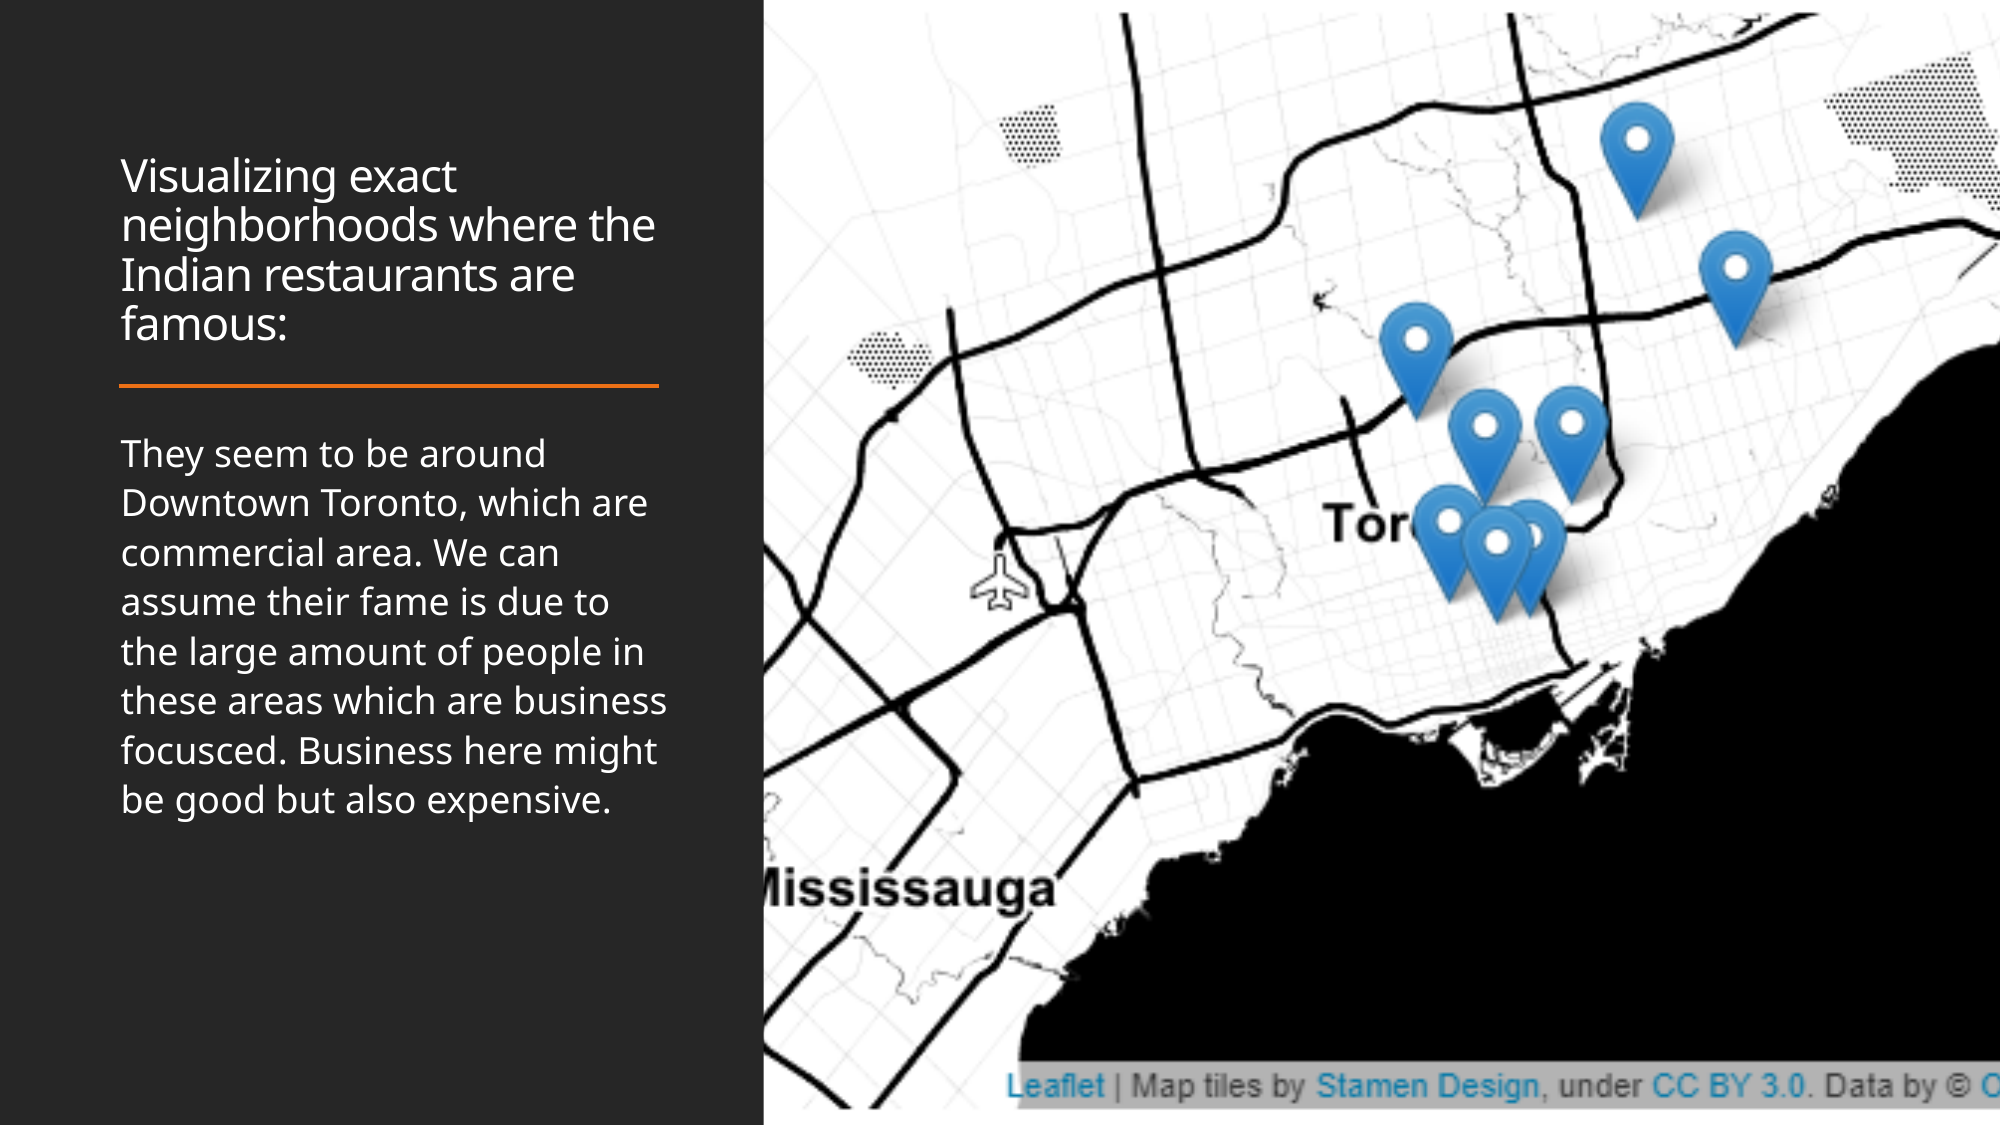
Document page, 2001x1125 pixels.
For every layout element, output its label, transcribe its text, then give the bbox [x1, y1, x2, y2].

list They seem to be around Downtown Toronto, which are commercial area. We can assume their fame is due to the large amount of people in these areas which are business focusced. Business here might be good but also expensive. [105, 417, 672, 966]
title Visualizing exact neighborhoods where the Indian restaurants are famous: [105, 84, 672, 359]
picture [762, 0, 2000, 1125]
text_box [0, 0, 762, 1125]
